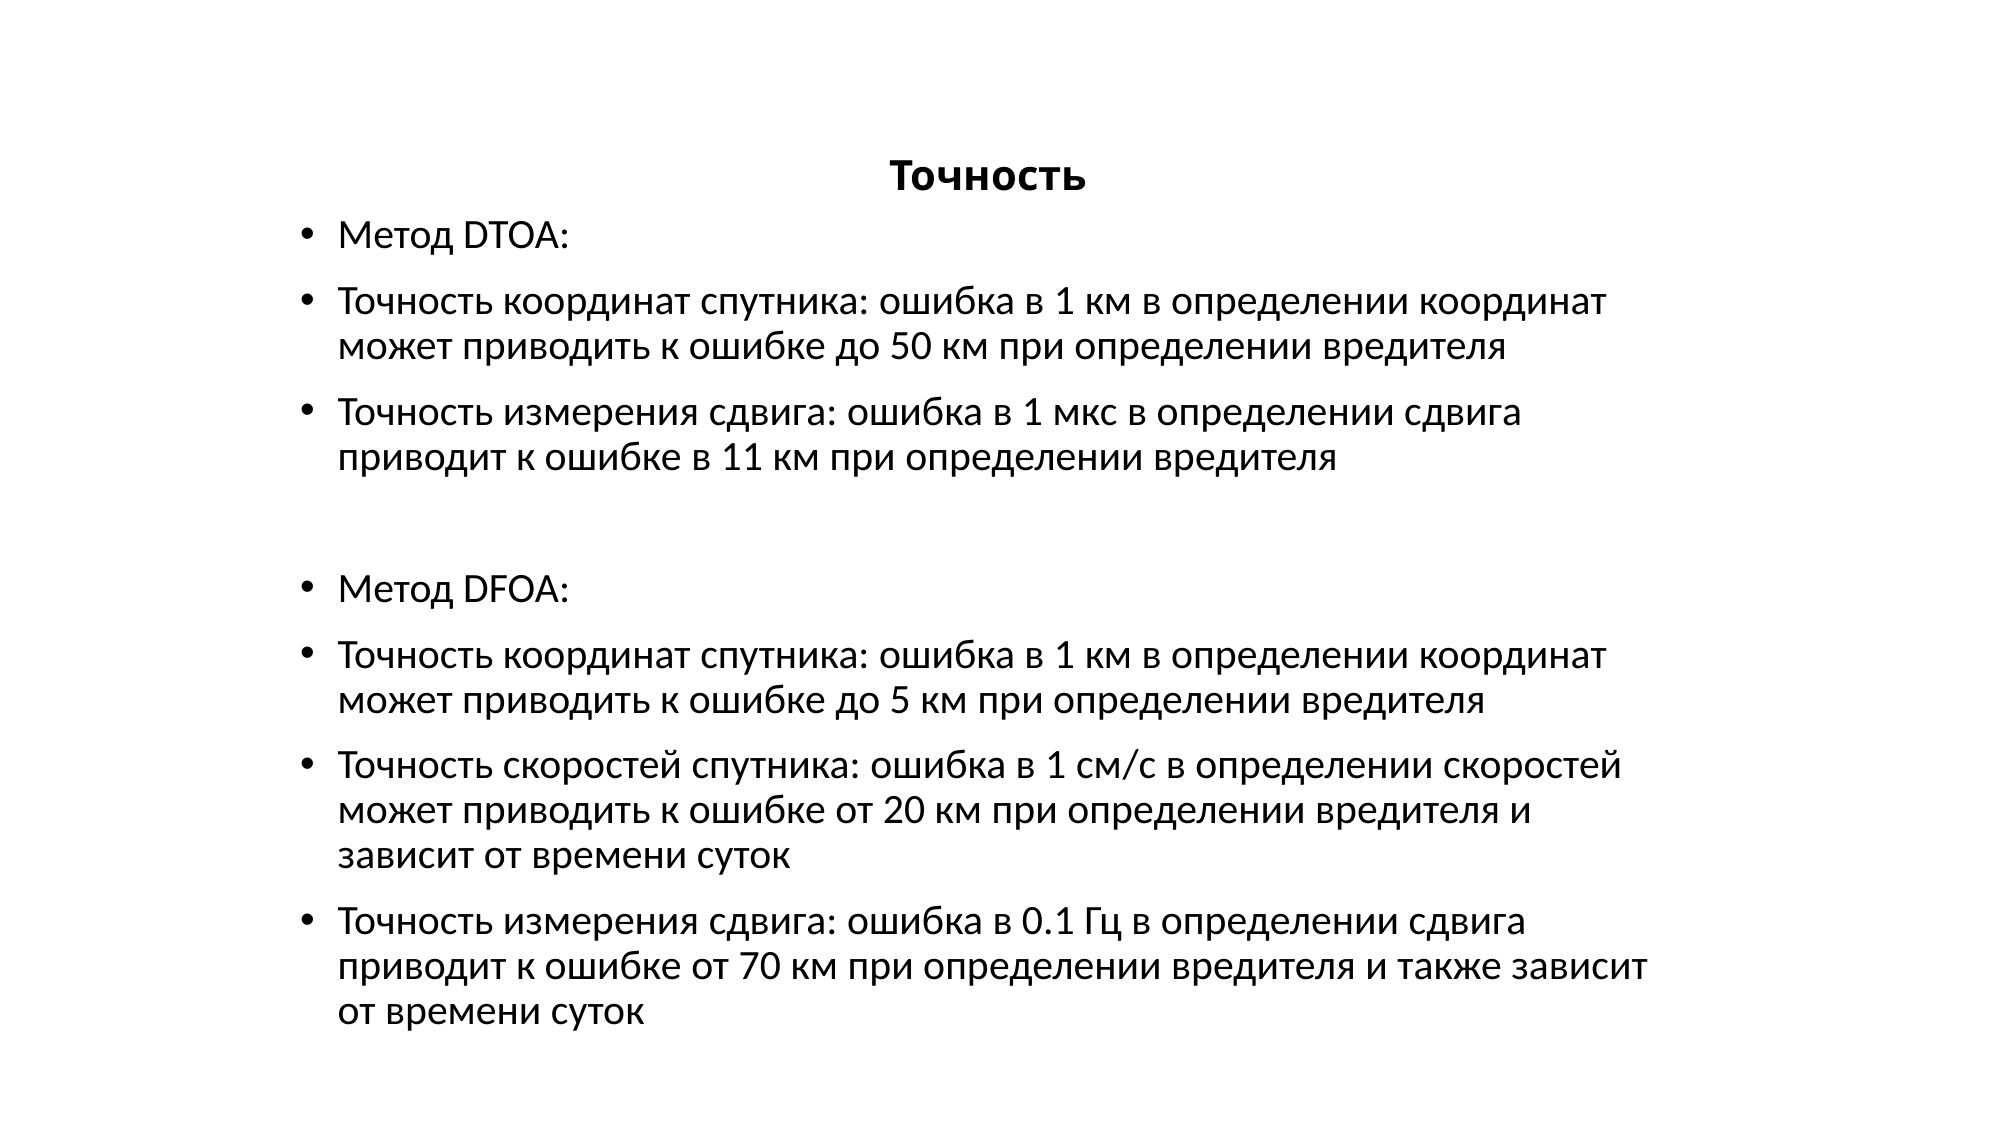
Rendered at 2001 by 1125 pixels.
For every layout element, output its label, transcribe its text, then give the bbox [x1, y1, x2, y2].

title Точность [285, 115, 1692, 205]
list Метод DTOA: Точность координат спутника: ошибка в 1 км в определении координат может приводить к ошибке до 50 км при определении вредителя Точность измерения сдвига: ошибка в 1 мкс в определении сдвига приводит к ошибке в 11 км при определении вредителя Метод DFOA: Точность координат спутника: ошибка в 1 км в определении координат может приводить к ошибке до 5 км при определении вредителя Точность скоростей спутника: ошибка в 1 см/c в определении скоростей может приводить к ошибке от 20 км при определении вредителя и зависит от времени суток Точность измерения сдвига: ошибка в 0.1 Гц в определении сдвига приводит к ошибке от 70 км при определении вредителя и также зависит от времени суток [285, 205, 1692, 1079]
